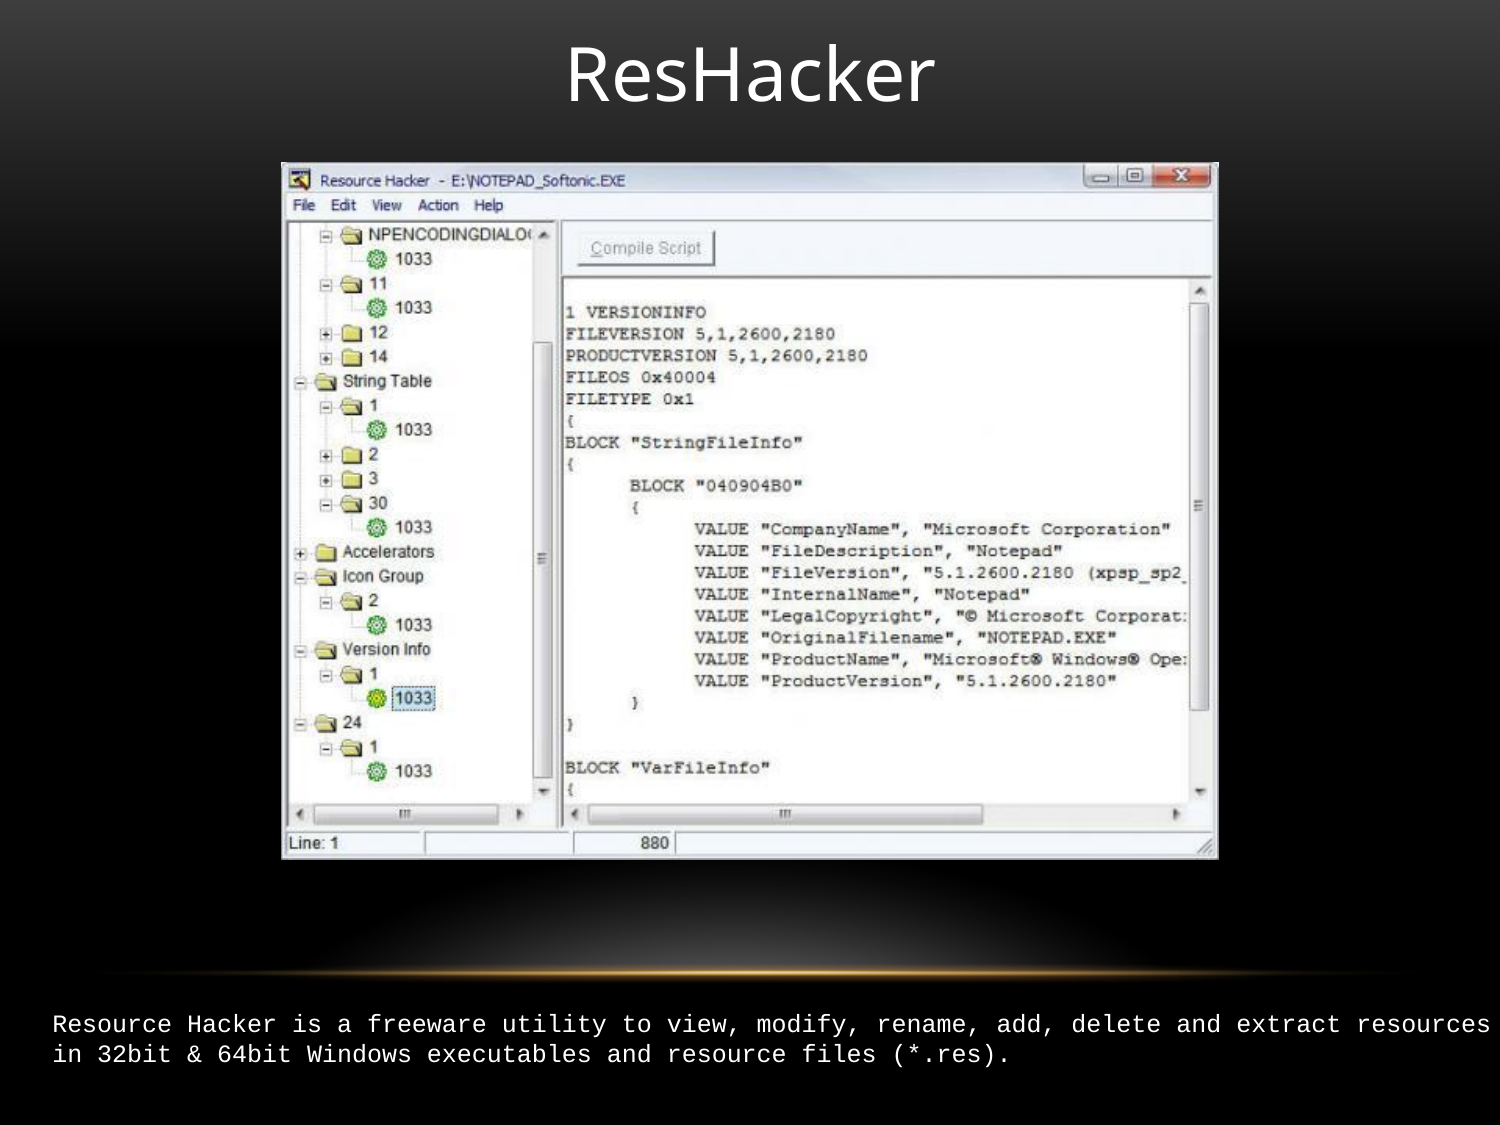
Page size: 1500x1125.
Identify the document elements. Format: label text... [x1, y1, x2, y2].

text_box Resource Hacker is a freeware utility to view, modify, rename, add, delete and extract resources in 32bit & 64bit Windows executables and resource files (*.res). [37, 999, 1500, 1075]
text_box ResHacker [549, 18, 963, 124]
picture [0, 0, 1500, 1125]
